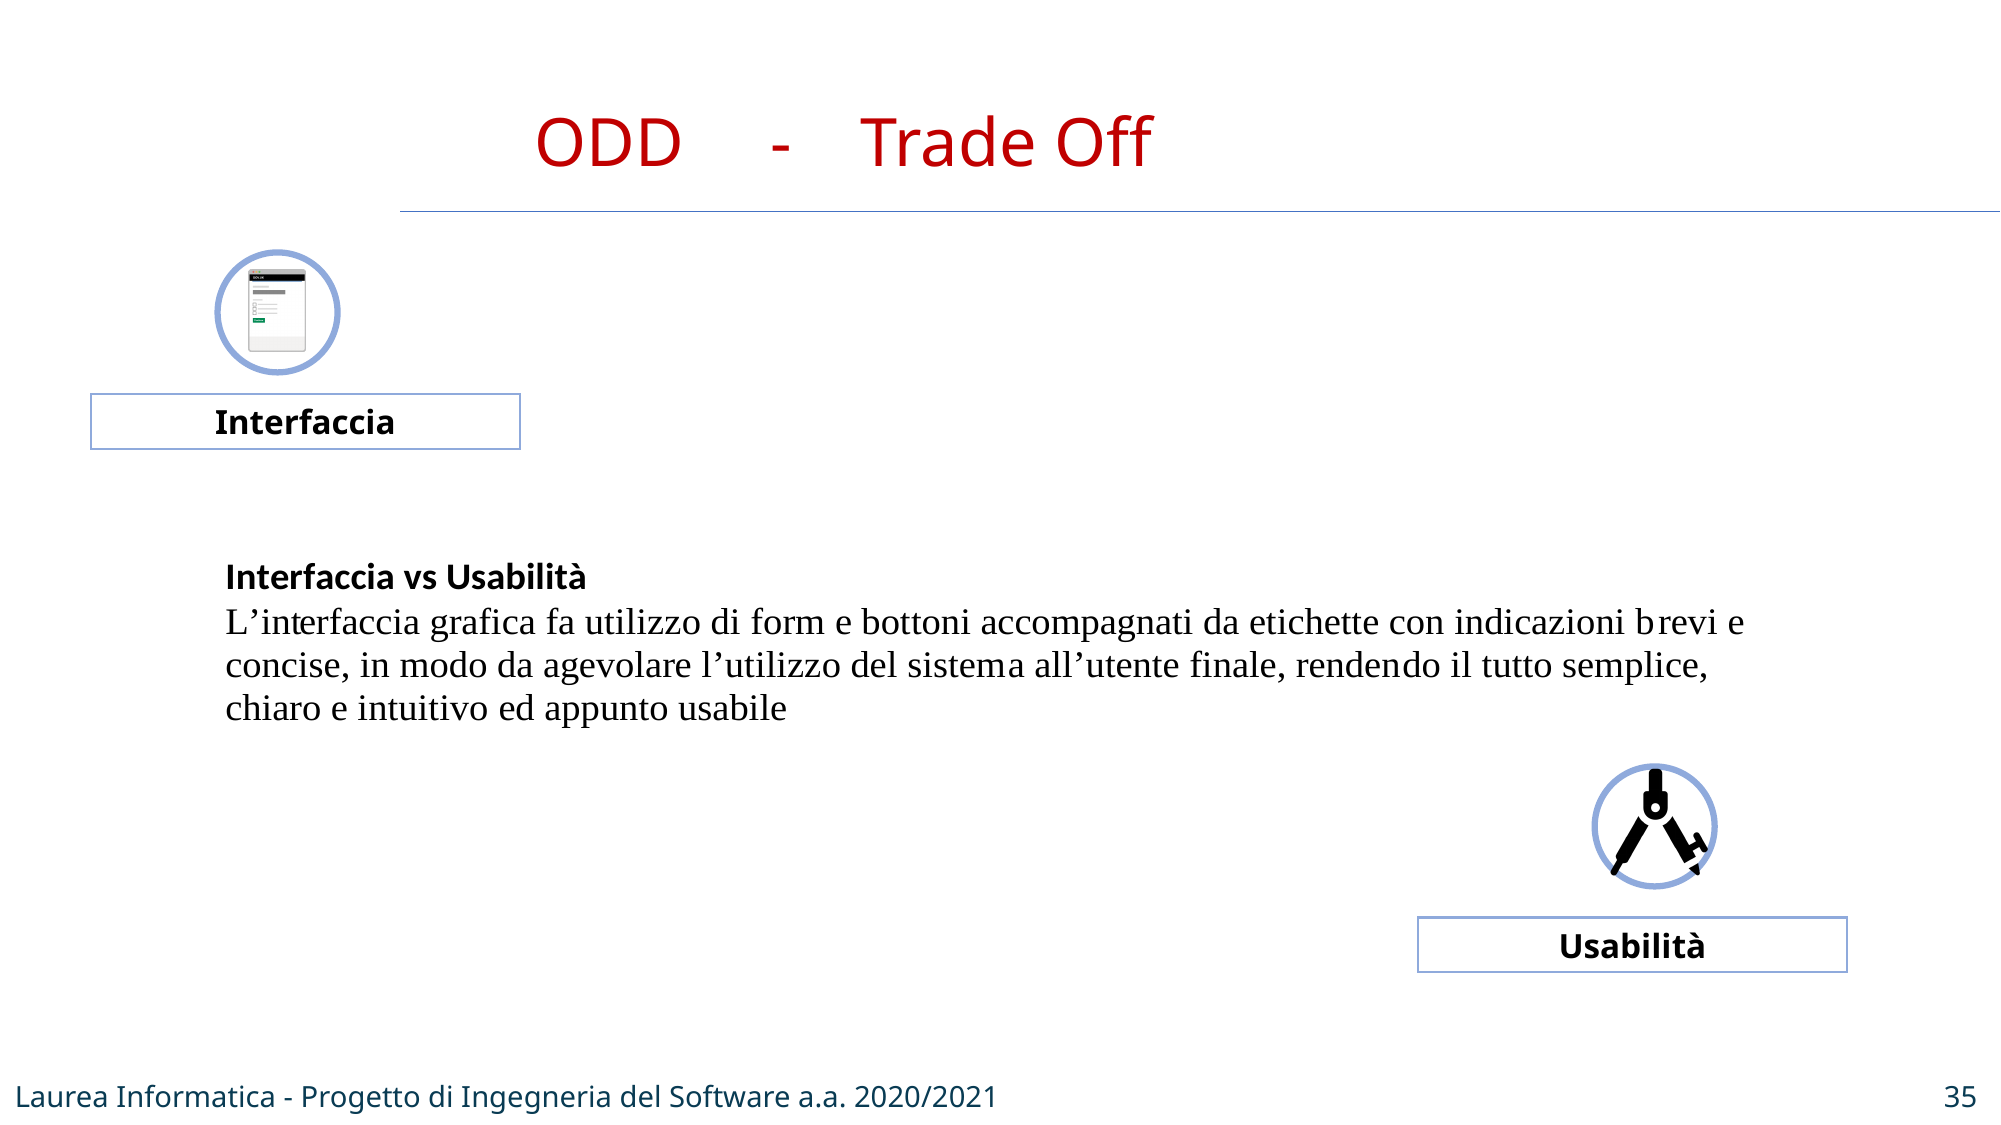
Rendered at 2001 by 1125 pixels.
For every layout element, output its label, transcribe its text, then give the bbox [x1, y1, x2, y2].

text_box Laurea Informatica - Progetto di Ingegneria del Software a.a. 2020/2021 [0, 1071, 1069, 1121]
text_box 35 [1929, 1071, 2000, 1125]
text_box ODD - Trade Off [519, 92, 1522, 187]
picture [225, 553, 1775, 730]
picture [248, 269, 306, 352]
text_box Interfaccia [90, 393, 521, 450]
text_box [216, 251, 339, 374]
text_box Usabilità [1417, 916, 1848, 973]
picture [1594, 757, 1724, 887]
